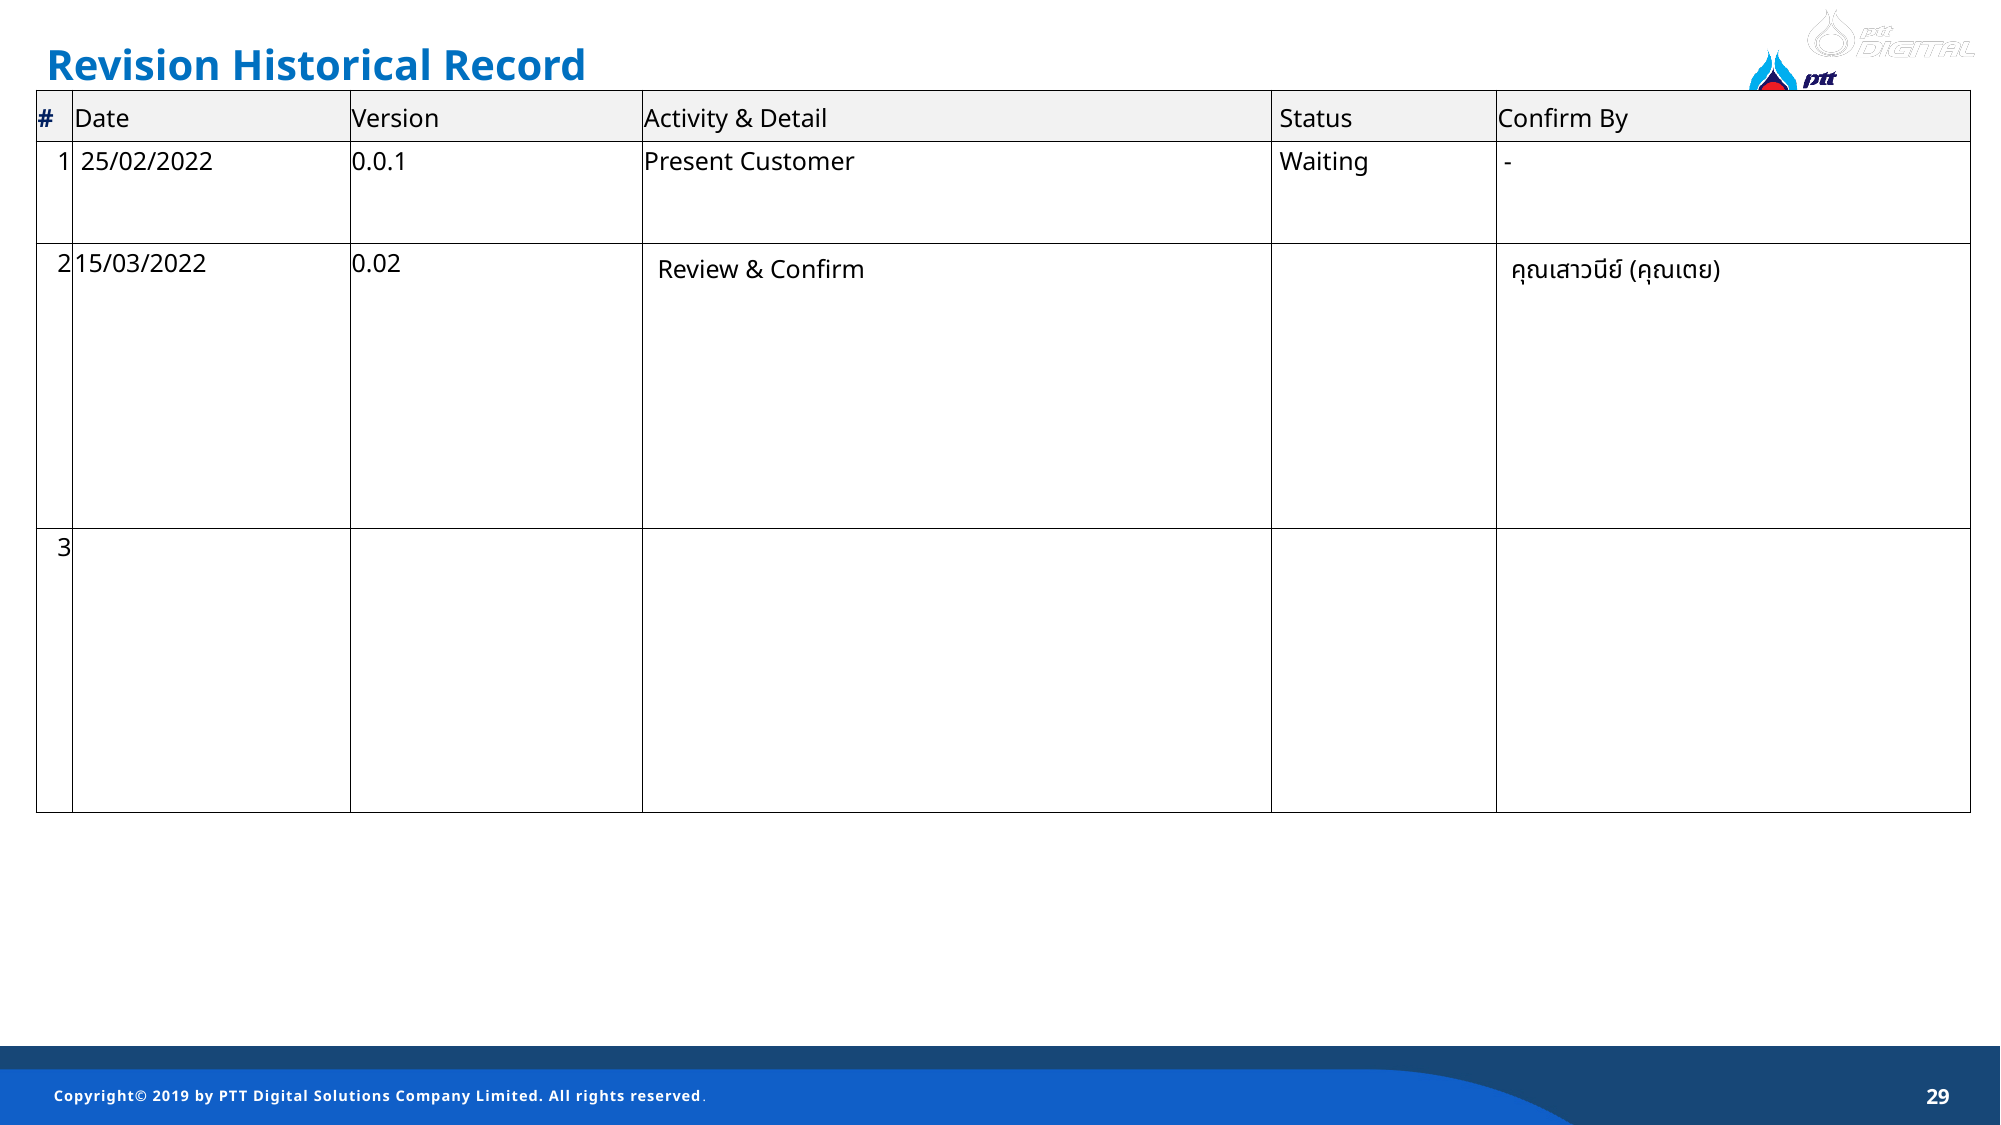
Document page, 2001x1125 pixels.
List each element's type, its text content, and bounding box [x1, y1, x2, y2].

picture [0, 1046, 2000, 1125]
table_cell [351, 529, 642, 812]
table_cell [1497, 529, 1970, 812]
table_cell 15/03/2022 [73, 244, 350, 528]
table_header Version [351, 91, 642, 141]
table_cell [643, 529, 1271, 812]
table_cell 1 [37, 142, 72, 243]
table_cell Present Customer [643, 142, 1271, 243]
table_header # [37, 91, 72, 141]
table_cell คุณเสาวนีย์ (คุณเตย)​ [1497, 244, 1970, 528]
table_cell 2 [37, 244, 72, 528]
table_header Status [1272, 91, 1496, 141]
table_cell - [1497, 142, 1970, 243]
table_cell 0.0.1 [351, 142, 642, 243]
slide_number 29 [1891, 1076, 1985, 1119]
table_cell 25/02/2022 [73, 142, 350, 243]
table_cell Waiting [1272, 142, 1496, 243]
table_cell 0.02 [351, 244, 642, 528]
table_header Date [73, 91, 350, 141]
table_cell ​ [1272, 244, 1496, 528]
list Revision Historical Record [31, 30, 1654, 90]
table_cell [73, 529, 350, 812]
picture [1744, 0, 1977, 90]
table_cell 3 [37, 529, 72, 812]
table_header Confirm By [1497, 91, 1970, 141]
table_cell Review & Confirm​ [643, 244, 1271, 528]
table_header Activity & Detail [643, 91, 1271, 141]
table_cell [1272, 529, 1496, 812]
